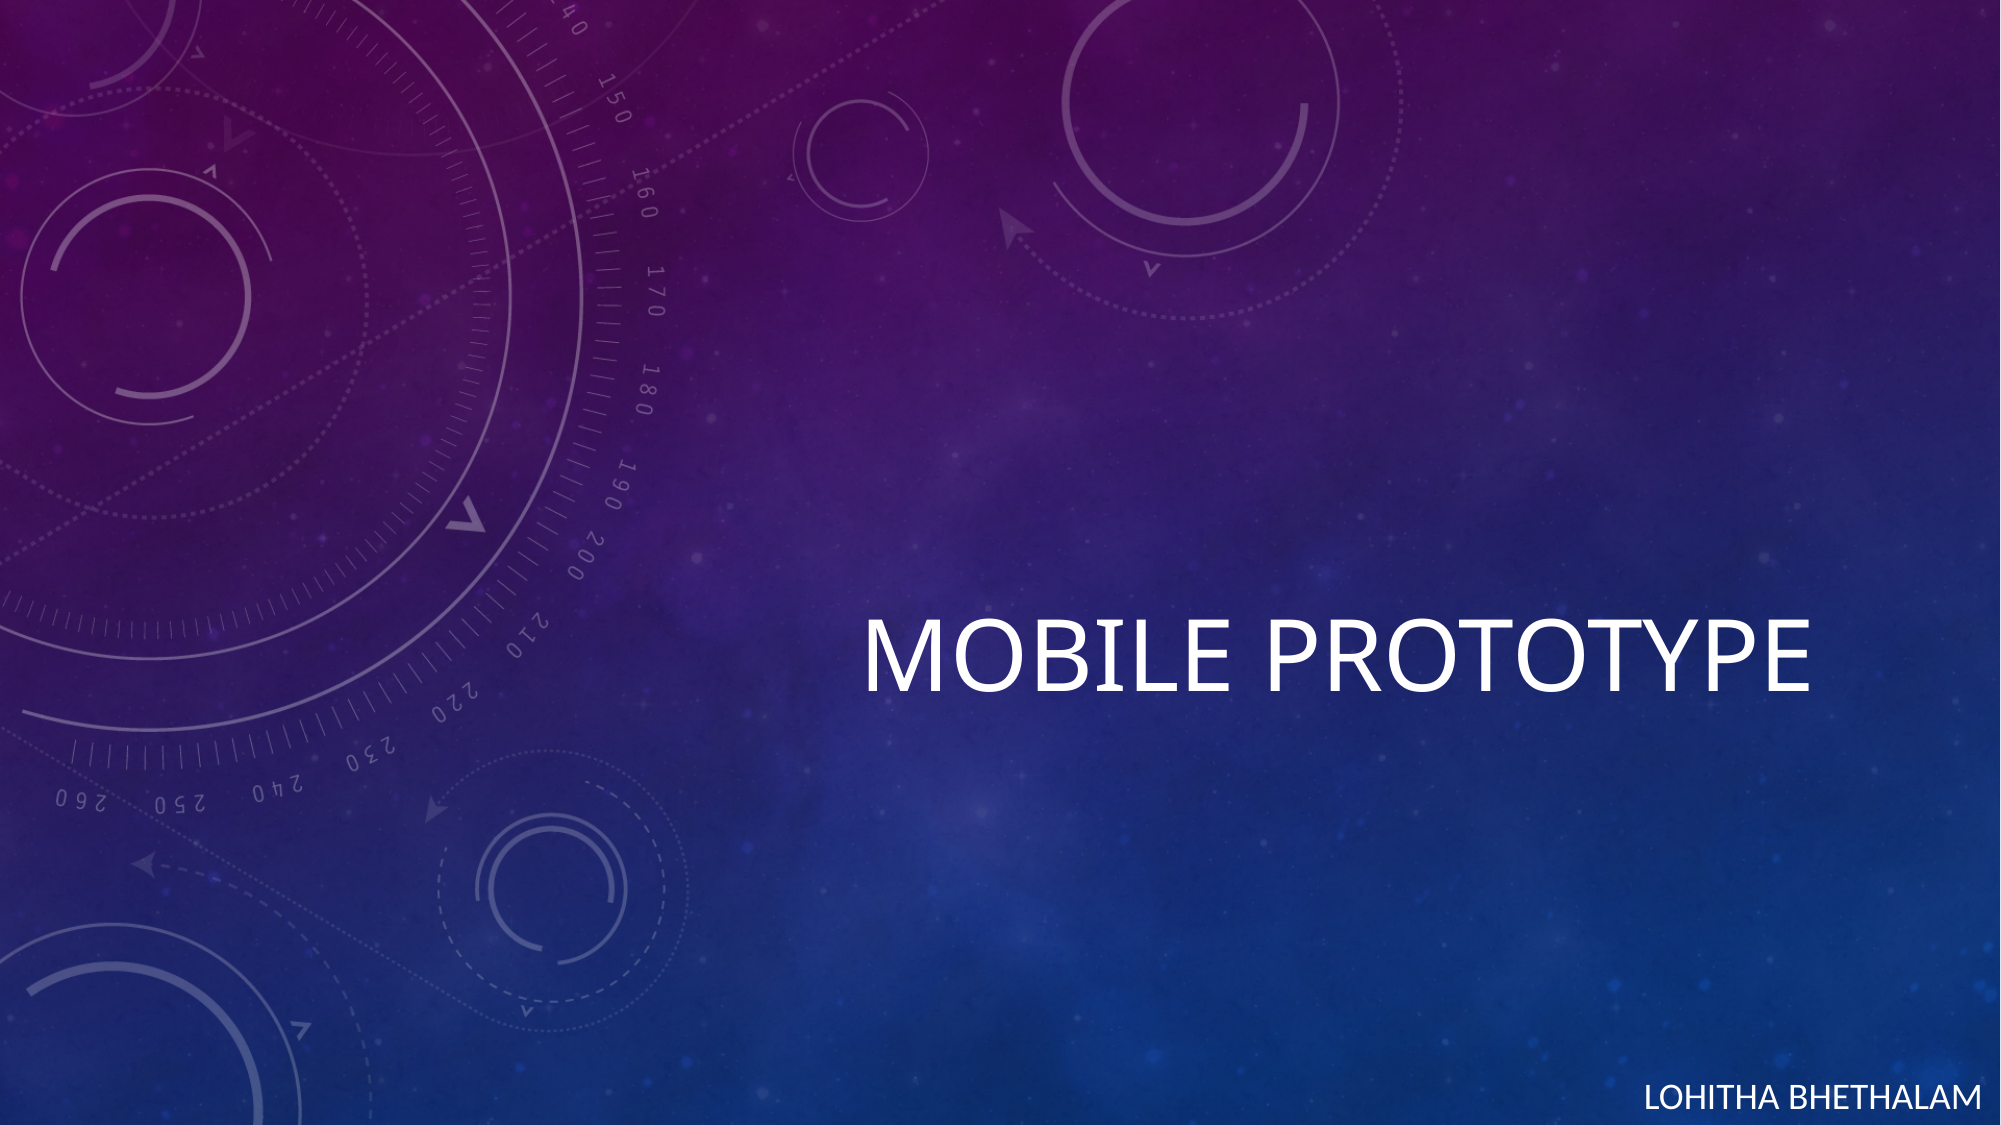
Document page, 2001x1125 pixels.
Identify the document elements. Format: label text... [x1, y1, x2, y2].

text_box LOHITHA BHETHALAM [1629, 1064, 1998, 1125]
picture [0, 0, 2001, 1125]
title Mobile prototype [650, 322, 1831, 720]
